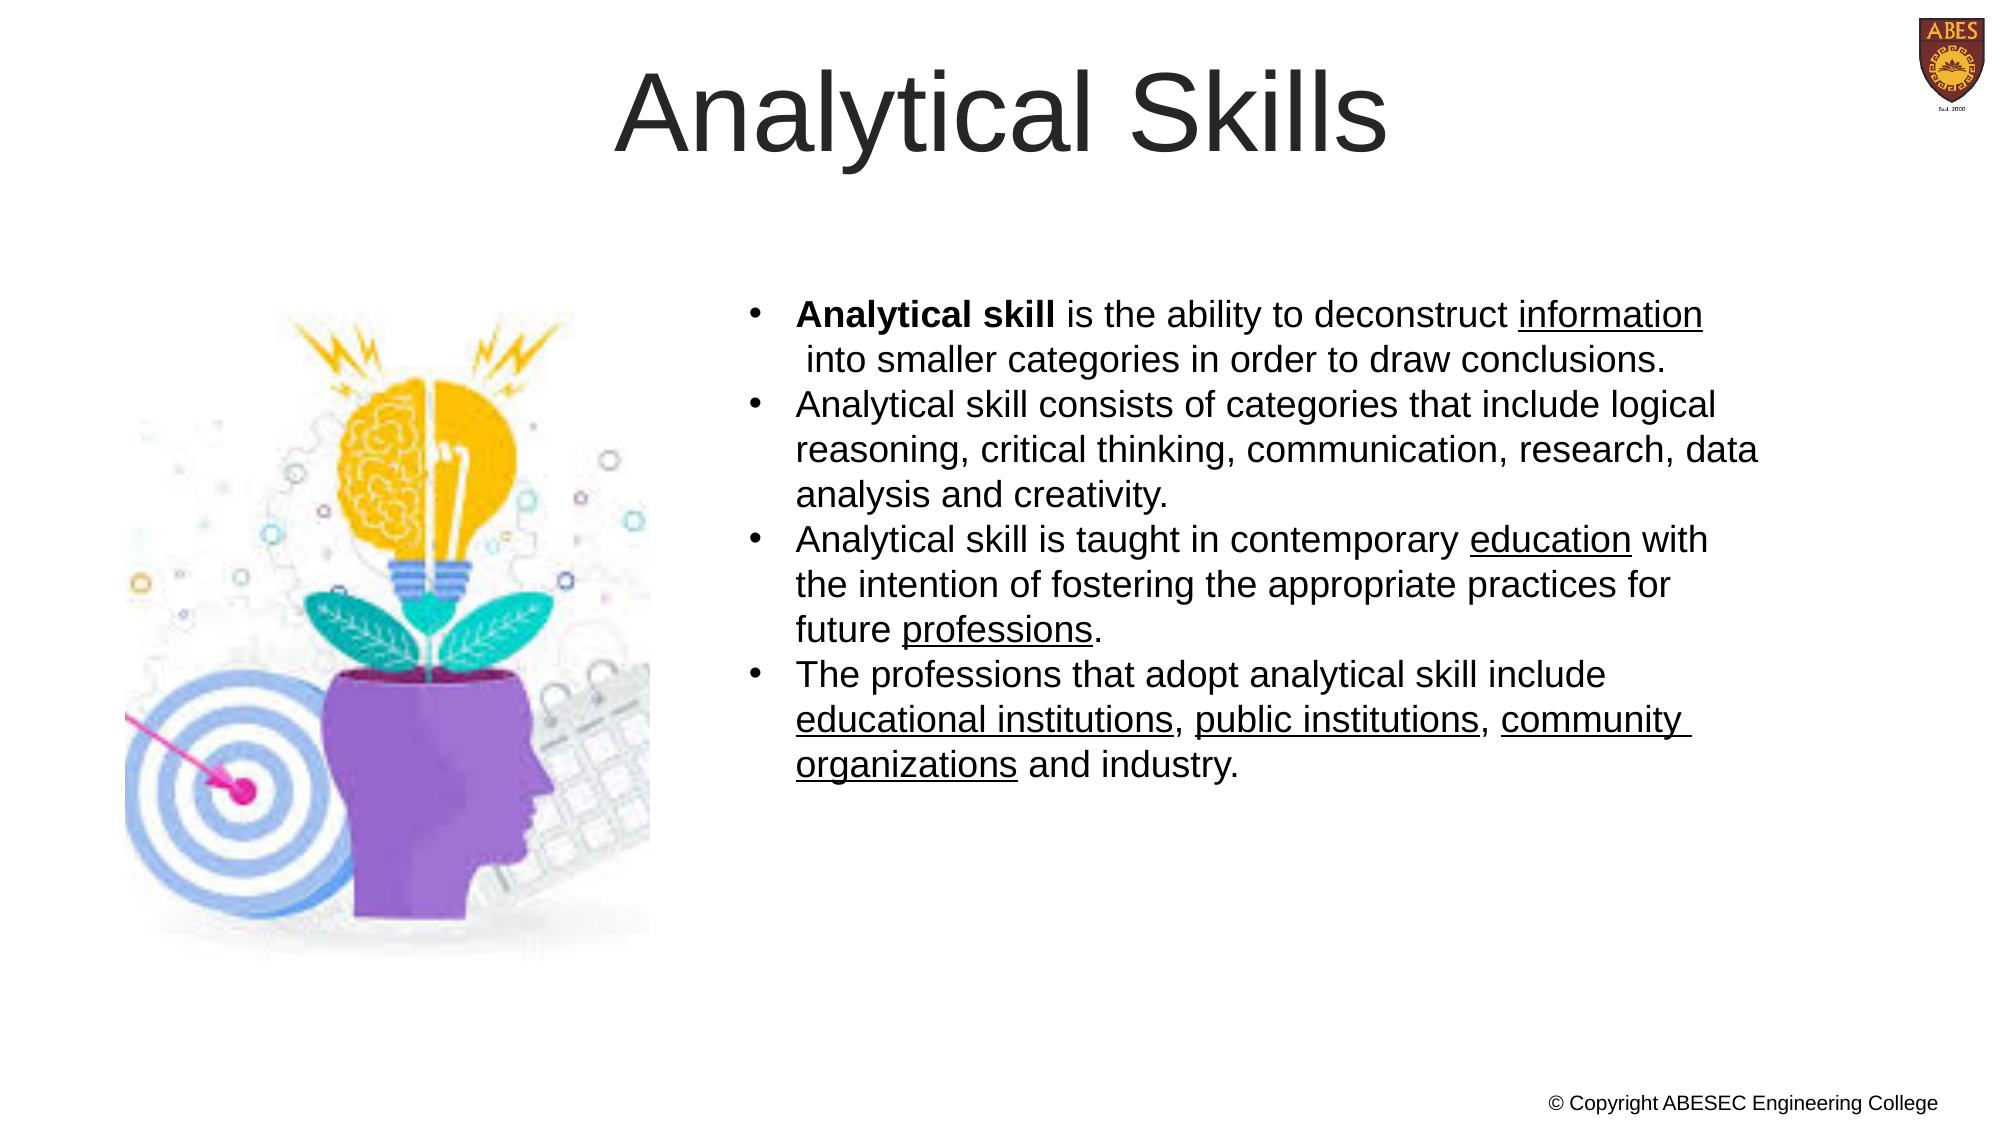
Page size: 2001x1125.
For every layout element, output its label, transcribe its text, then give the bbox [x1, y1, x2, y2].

list Analytical Skills [53, 55, 1952, 175]
text_box Analytical skill is the ability to deconstruct information into smaller categories in order to draw conclusions. Analytical skill consists of categories that include logical reasoning, critical thinking, communication, research, data analysis and creativity. Analytical skill is taught in contemporary education with the intention of fostering the appropriate practices for future professions. The professions that adopt analytical skill include educational institutions, public institutions, community organizations and industry. [733, 282, 1787, 883]
picture [124, 259, 650, 1019]
picture [1918, 16, 1985, 111]
